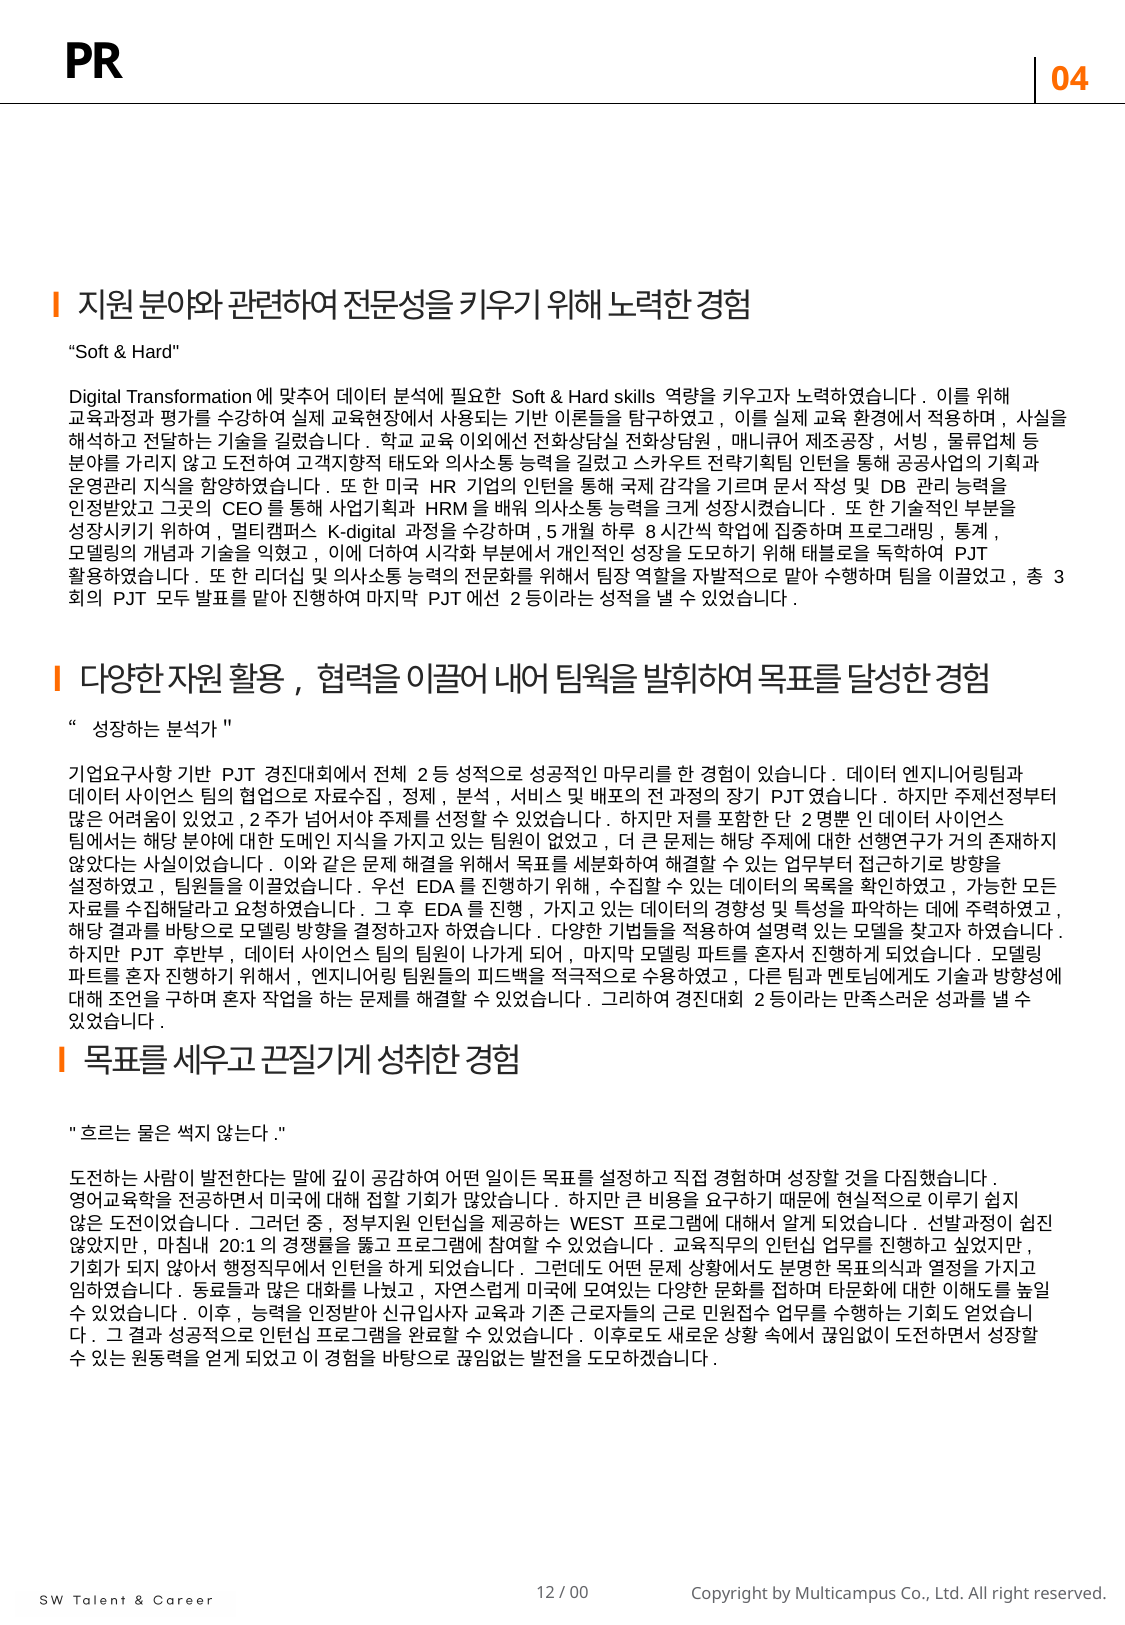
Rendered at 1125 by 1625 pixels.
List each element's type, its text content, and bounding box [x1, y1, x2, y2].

text_box 04 [1035, 49, 1104, 105]
picture [15, 1591, 236, 1617]
text_box “성장하는 분석가＂ 기업요구사항 기반 PJT 경진대회에서 전체 2등 성적으로 성공적인 마무리를 한 경험이 있습니다. 데이터 엔지니어링팀과 데이터 사이언스 팀의 협업으로 자료수집, 정제, 분석, 서비스 및 배포의 전 과정의 장기 PJT였습니다. 하지만 주제선정부터 많은 어려움이 있었고, 2주가 넘어서야 주제를 선정할 수 있었습니다. 하지만 저를 포함한 단 2명뿐 인 데이터 사이언스 팀에서는 해당 분야에 대한 도메인 지식을 가지고 있는 팀원이 없었고, 더 큰 문제는 해당 주제에 대한 선행연구가 거의 존재하지 않았다는 사실이었습니다. 이와 같은 문제 해결을 위해서 목표를 세분화하여 해결할 수 있는 업무부터 접근하기로 방향을 설정하였고, 팀원들을 이끌었습니다. 우선 EDA를 진행하기 위해, 수집할 수 있는 데이터의 목록을 확인하였고, 가능한 모든 자료를 수집해달라고 요청하였습니다. 그 후 EDA를 진행, 가지고 있는 데이터의 경향성 및 특성을 파악하는 데에 주력하였고, 해당 결과를 바탕으로 모델링 방향을 결정하고자 하였습니다. 다양한 기법들을 적용하여 설명력 있는 모델을 찾고자 하였습니다. 하지만 PJT 후반부, 데이터 사이언스 팀의 팀원이 나가게 되어, 마지막 모델링 파트를 혼자서 진행하게 되었습니다. 모델링 파트를 혼자 진행하기 위해서, 엔지니어링 팀원들의 피드백을 적극적으로 수용하였고, 다른 팀과 멘토님에게도 기술과 방향성에 대해 조언을 구하며 혼자 작업을 하는 문제를 해결할 수 있었습니다. 그리하여 경진대회 2등이라는 만족스러운 성과를 낼 수 있었습니다. [54, 710, 1083, 1040]
text_box l 목표를 세우고 끈질기게 성취한 경험 [42, 1031, 569, 1087]
title PR [17, 12, 1120, 104]
text_box l 지원 분야와 관련하여 전문성을 키우기 위해 노력한 경험 [36, 276, 811, 332]
text_box l 다양한 자원 활용, 협력을 이끌어 내어 팀웍을 발휘하여 목표를 달성한 경험 [37, 650, 1036, 706]
text_box "흐르는 물은 썩지 않는다." 도전하는 사람이 발전한다는 말에 깊이 공감하여 어떤 일이든 목표를 설정하고 직접 경험하며 성장할 것을 다짐했습니다. 영어교육학을 전공하면서 미국에 대해 접할 기회가 많았습니다. 하지만 큰 비용을 요구하기 때문에 현실적으로 이루기 쉽지 않은 도전이었습니다. 그러던 중, 정부지원 인턴십을 제공하는 WEST 프로그램에 대해서 알게 되었습니다. 선발과정이 쉽진 않았지만, 마침내 20:1의 경쟁률을 뚫고 프로그램에 참여할 수 있었습니다. 교육직무의 인턴십 업무를 진행하고 싶었지만, 기회가 되지 않아서 행정직무에서 인턴을 하게 되었습니다. 그런데도 어떤 문제 상황에서도 분명한 목표의식과 열정을 가지고 임하였습니다. 동료들과 많은 대화를 나눴고, 자연스럽게 미국에 모여있는 다양한 문화를 접하며 타문화에 대한 이해도를 높일 수 있었습니다. 이후, 능력을 인정받아 신규입사자 교육과 기존 근로자들의 근로 민원접수 업무를 수행하는 기회도 얻었습니다. 그 결과 성공적으로 인턴십 프로그램을 완료할 수 있었습니다. 이후로도 새로운 상황 속에서 끊임없이 도전하면서 성장할 수 있는 원동력을 얻게 되었고 이 경험을 바탕으로 끊임없는 발전을 도모하겠습니다. [54, 1114, 1071, 1377]
text_box “Soft & Hard" Digital Transformation에 맞추어 데이터 분석에 필요한 Soft & Hard skills 역량을 키우고자 노력하였습니다. 이를 위해 교육과정과 평가를 수강하여 실제 교육현장에서 사용되는 기반 이론들을 탐구하였고, 이를 실제 교육 환경에서 적용하며, 사실을 해석하고 전달하는 기술을 길렀습니다. 학교 교육 이외에선 전화상담실 전화상담원, 매니큐어 제조공장, 서빙, 물류업체 등 분야를 가리지 않고 도전하여 고객지향적 태도와 의사소통 능력을 길렀고 스카우트 전략기획팀 인턴을 통해 공공사업의 기획과 운영관리 지식을 함양하였습니다. 또 한 미국 HR 기업의 인턴을 통해 국제 감각을 기르며 문서 작성 및 DB 관리 능력을 인정받았고 그곳의 CEO를 통해 사업기획과 HRM을 배워 의사소통 능력을 크게 성장시켰습니다. 또 한 기술적인 부분을 성장시키기 위하여, 멀티캠퍼스 K-digital 과정을 수강하며, 5개월 하루 8시간씩 학업에 집중하며 프로그래밍, 통계, 모델링의 개념과 기술을 익혔고, 이에 더하여 시각화 부분에서 개인적인 성장을 도모하기 위해 태블로을 독학하여 PJT활용하였습니다. 또 한 리더십 및 의사소통 능력의 전문화를 위해서 팀장 역할을 자발적으로 맡아 수행하며 팀을 이끌었고, 총 3회의 PJT 모두 발표를 맡아 진행하여 마지막 PJT에선 2등이라는 성적을 낼 수 있었습니다. [54, 332, 1087, 617]
